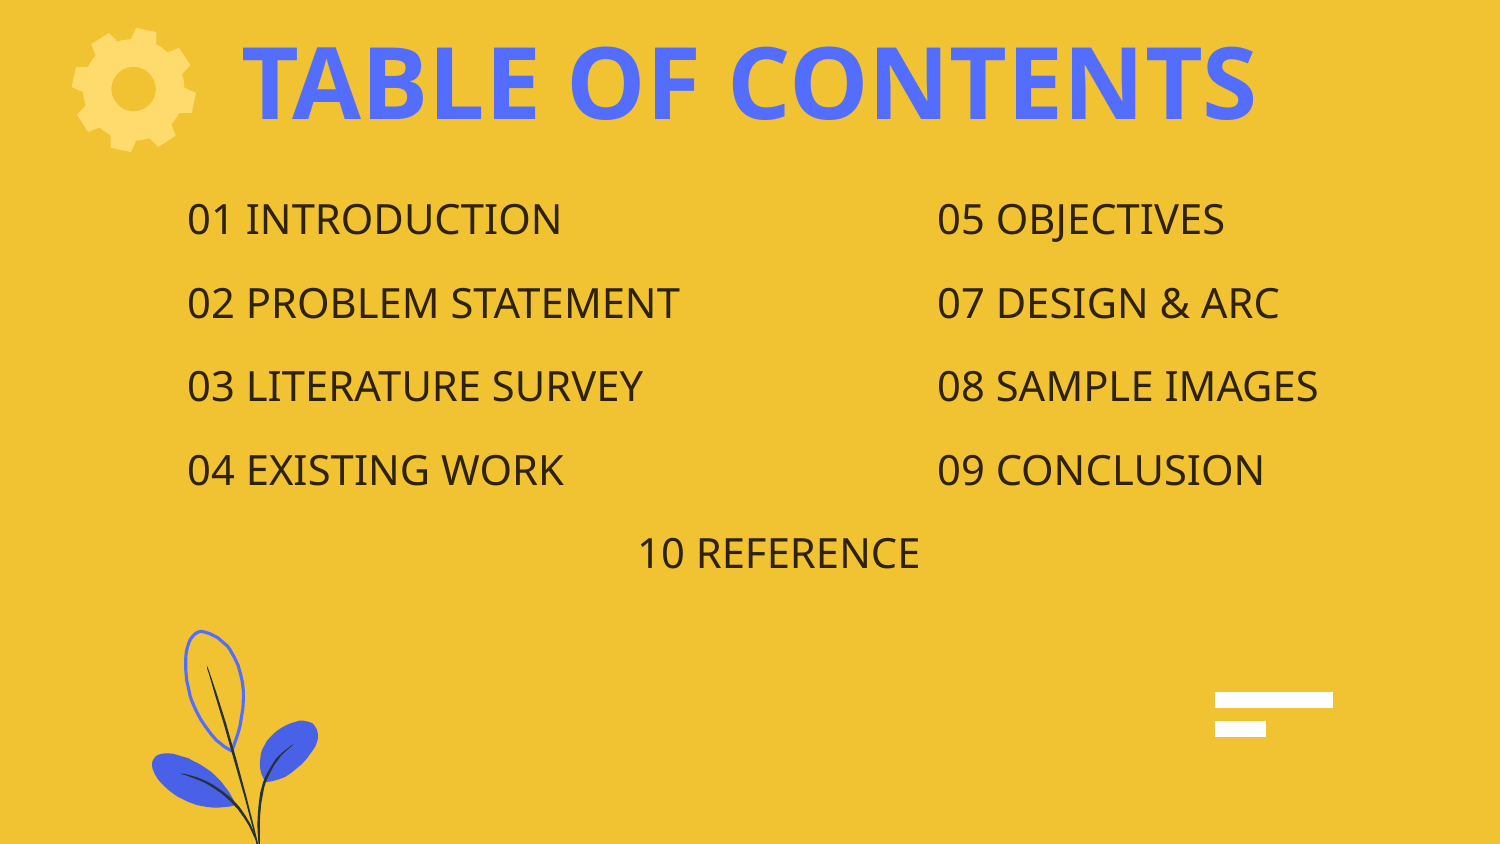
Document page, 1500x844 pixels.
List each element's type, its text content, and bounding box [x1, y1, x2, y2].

title TABLE OF CONTENTS [118, 10, 1382, 149]
subtitle 01 INTRODUCTION 05 OBJECTIVES 02 PROBLEM STATEMENT 07 DESIGN & ARC 03 LITERATURE SURVEY 08 SAMPLE IMAGES 04 EXISTING WORK 09 CONCLUSION 10 REFERENCE [172, 178, 1500, 666]
